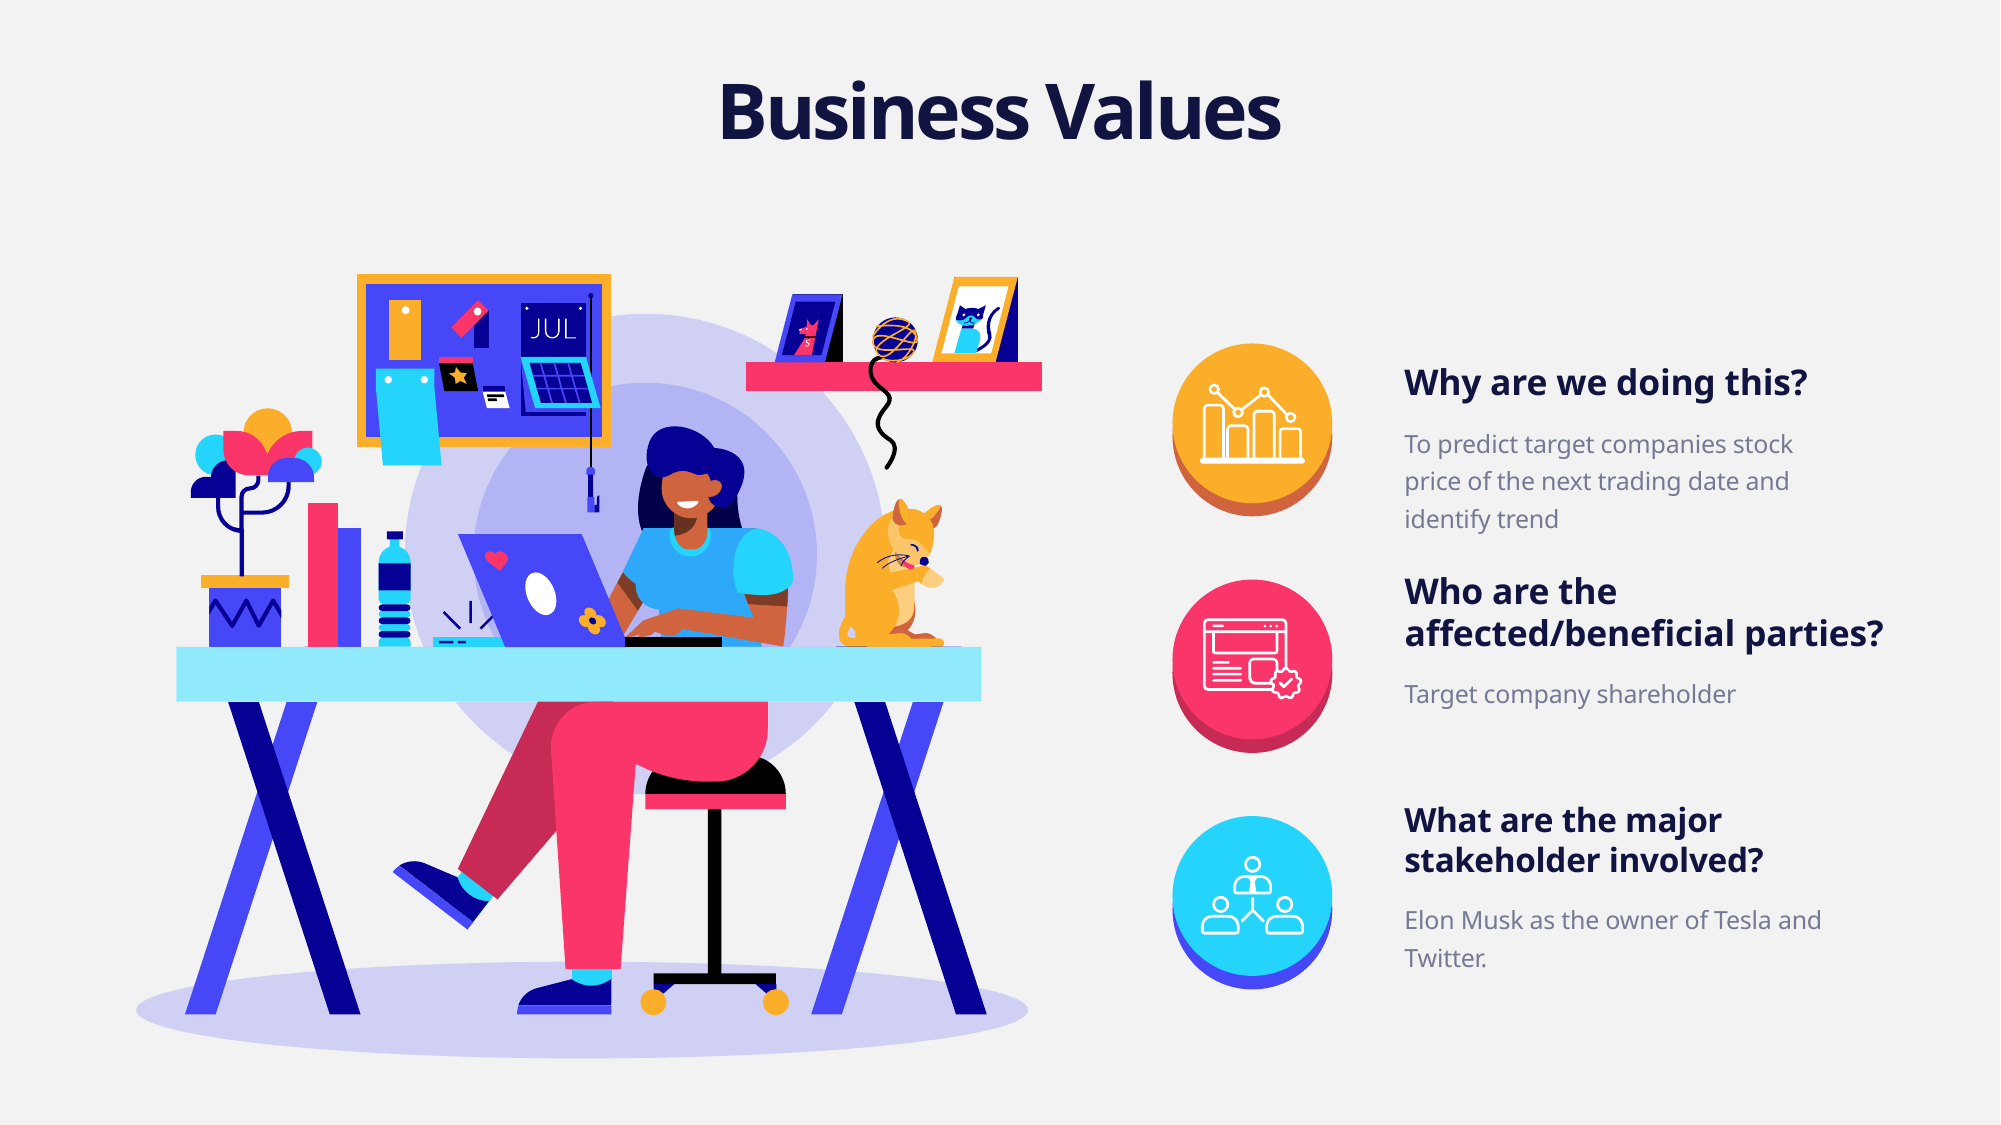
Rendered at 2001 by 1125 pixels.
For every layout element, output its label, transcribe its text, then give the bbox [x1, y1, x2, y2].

text_box Who are the affected/beneficial parties? [1389, 561, 1966, 662]
text_box [1172, 343, 1333, 504]
text_box [1172, 579, 1333, 740]
text_box Business Values [125, 55, 1875, 163]
text_box Why are we doing this? [1389, 352, 1863, 410]
text_box [1208, 383, 1297, 424]
text_box [1200, 403, 1305, 464]
text_box [1244, 855, 1262, 873]
text_box [1276, 895, 1294, 913]
text_box [1241, 896, 1304, 935]
text_box [1172, 903, 1333, 990]
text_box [136, 274, 1043, 1059]
text_box Elon Musk as the owner of Tesla and Twitter. [1389, 889, 1863, 980]
text_box [1172, 430, 1333, 517]
text_box [1172, 816, 1333, 976]
text_box [1212, 895, 1230, 913]
text_box What are the major stakeholder involved? [1389, 791, 1863, 887]
text_box [1200, 914, 1240, 935]
text_box To predict target companies stock price of the next trading date and identify trend [1389, 413, 1863, 541]
text_box [1233, 875, 1272, 895]
text_box Target company shareholder [1389, 663, 1863, 716]
text_box [1203, 618, 1303, 700]
text_box [1172, 666, 1333, 753]
